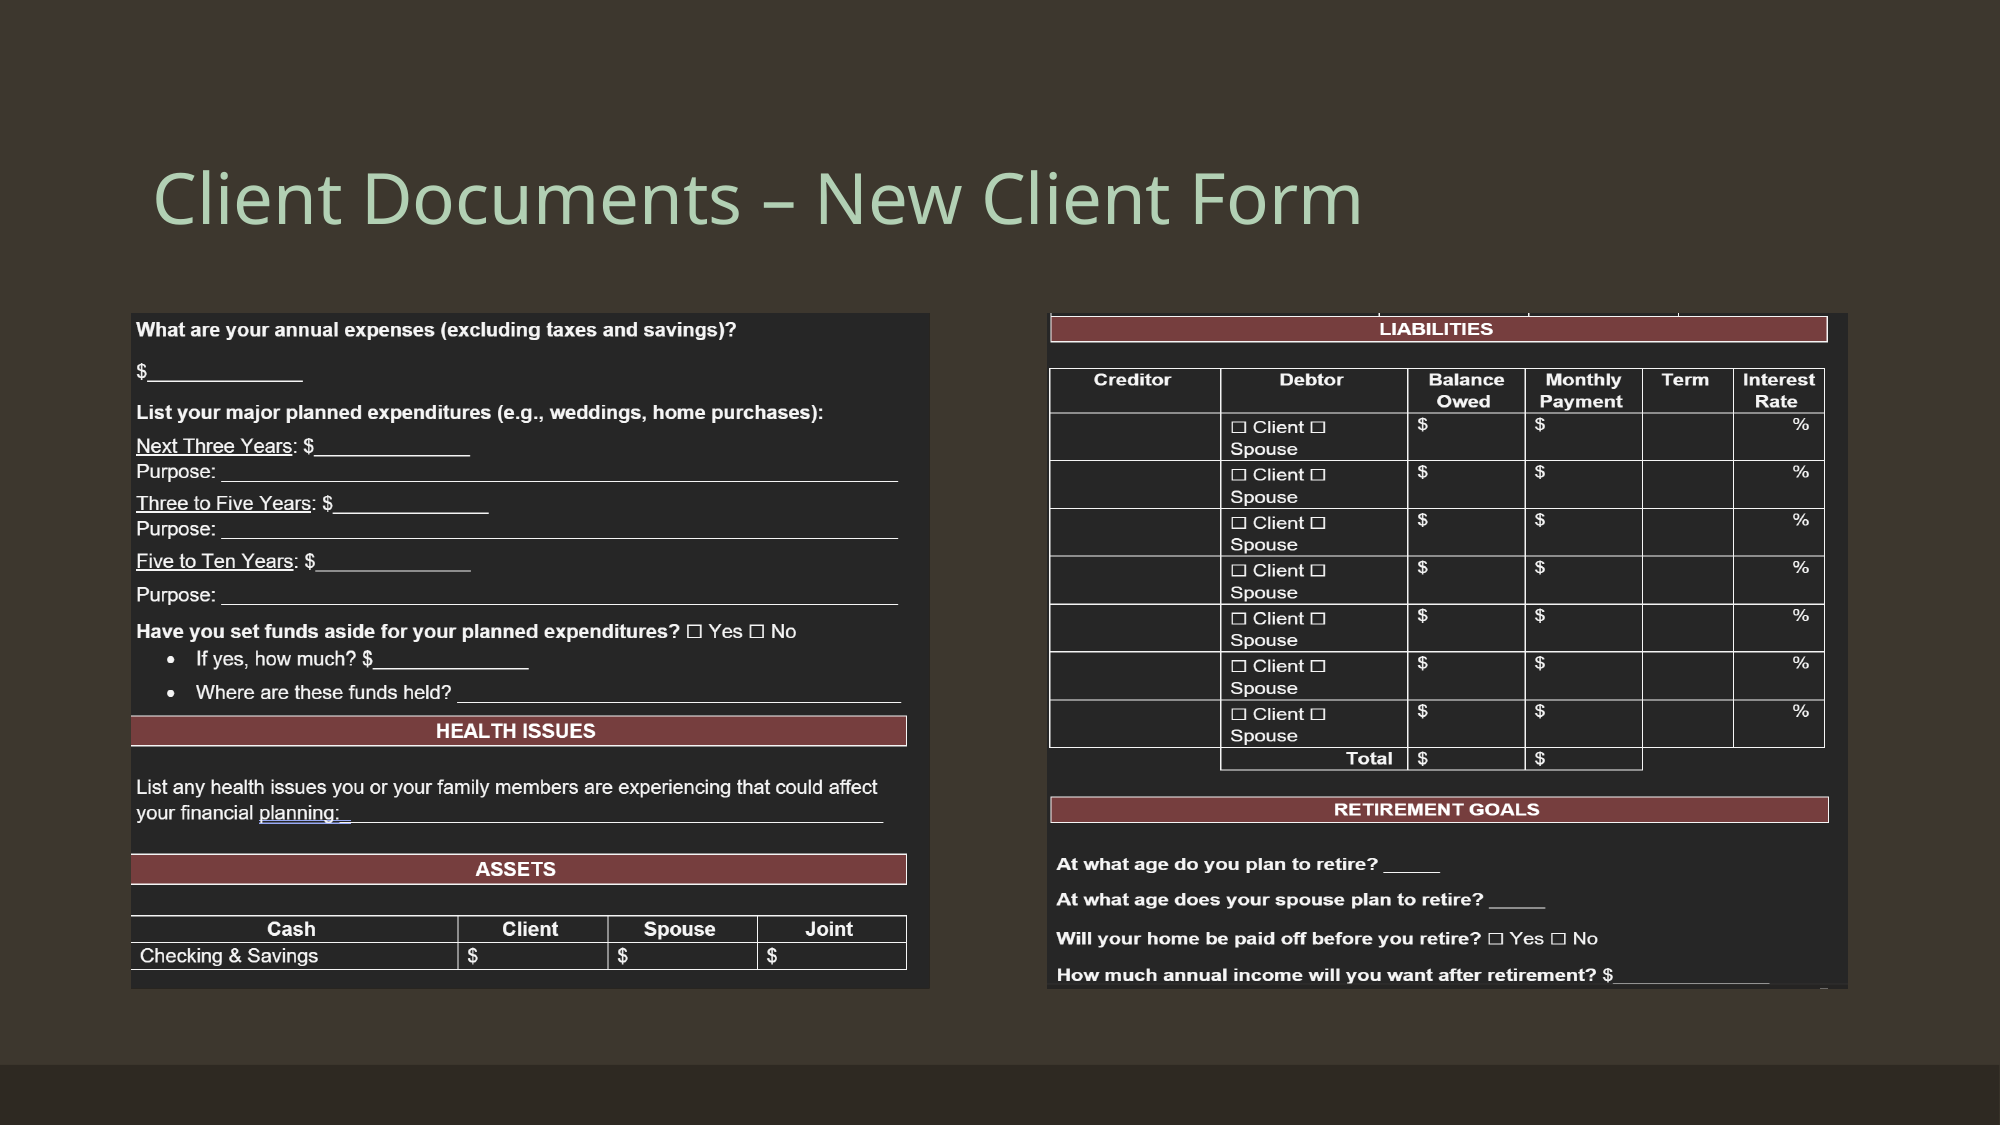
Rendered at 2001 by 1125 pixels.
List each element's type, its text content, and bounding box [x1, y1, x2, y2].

picture [1047, 313, 1848, 989]
picture [130, 313, 930, 989]
title Client Documents – New Client Form [137, 59, 1863, 248]
